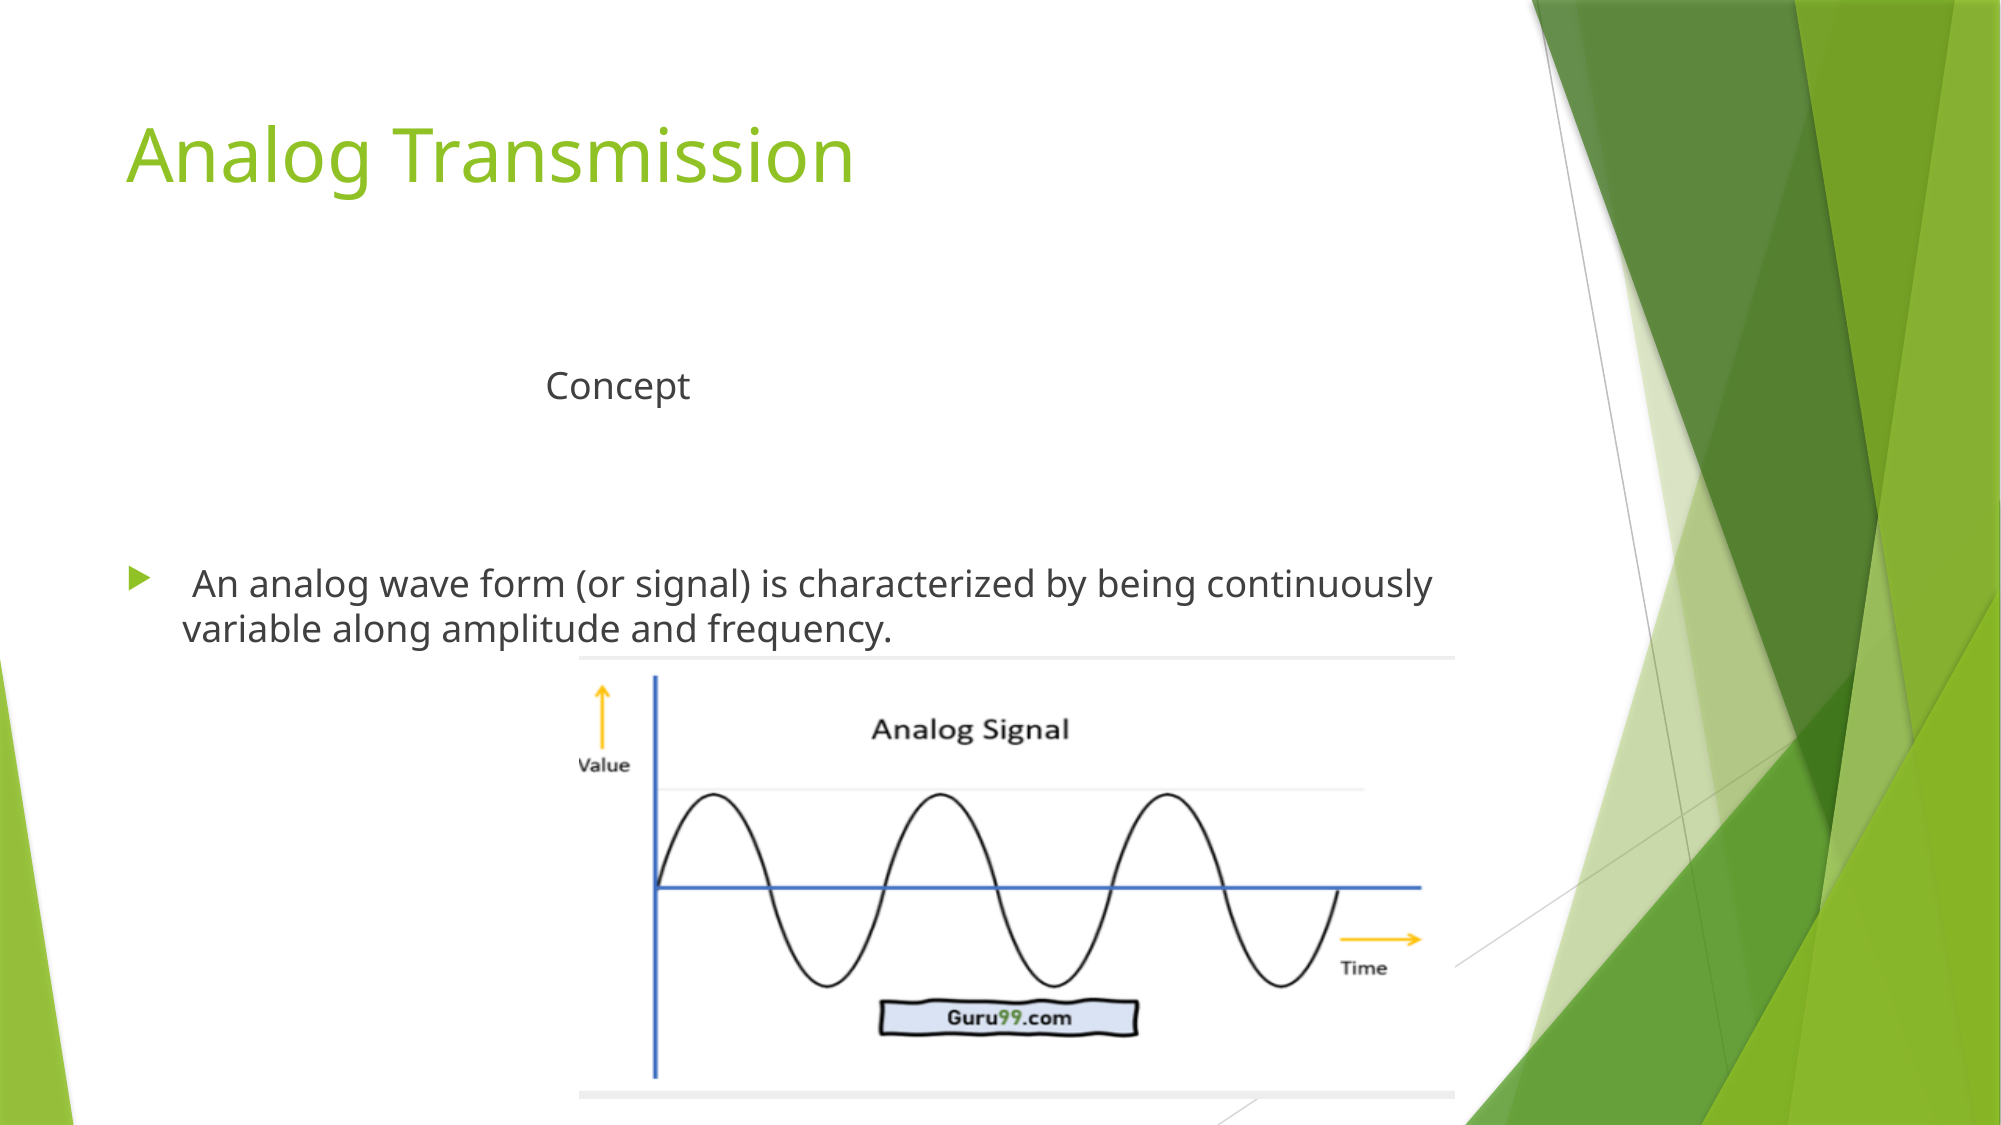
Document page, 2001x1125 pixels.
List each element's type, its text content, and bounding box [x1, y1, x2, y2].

title Analog Transmission [111, 99, 1522, 317]
list Concept An analog wave form (or signal) is characterized by being continuously variable along amplitude and frequency. [111, 354, 1522, 992]
picture [578, 656, 1455, 1100]
